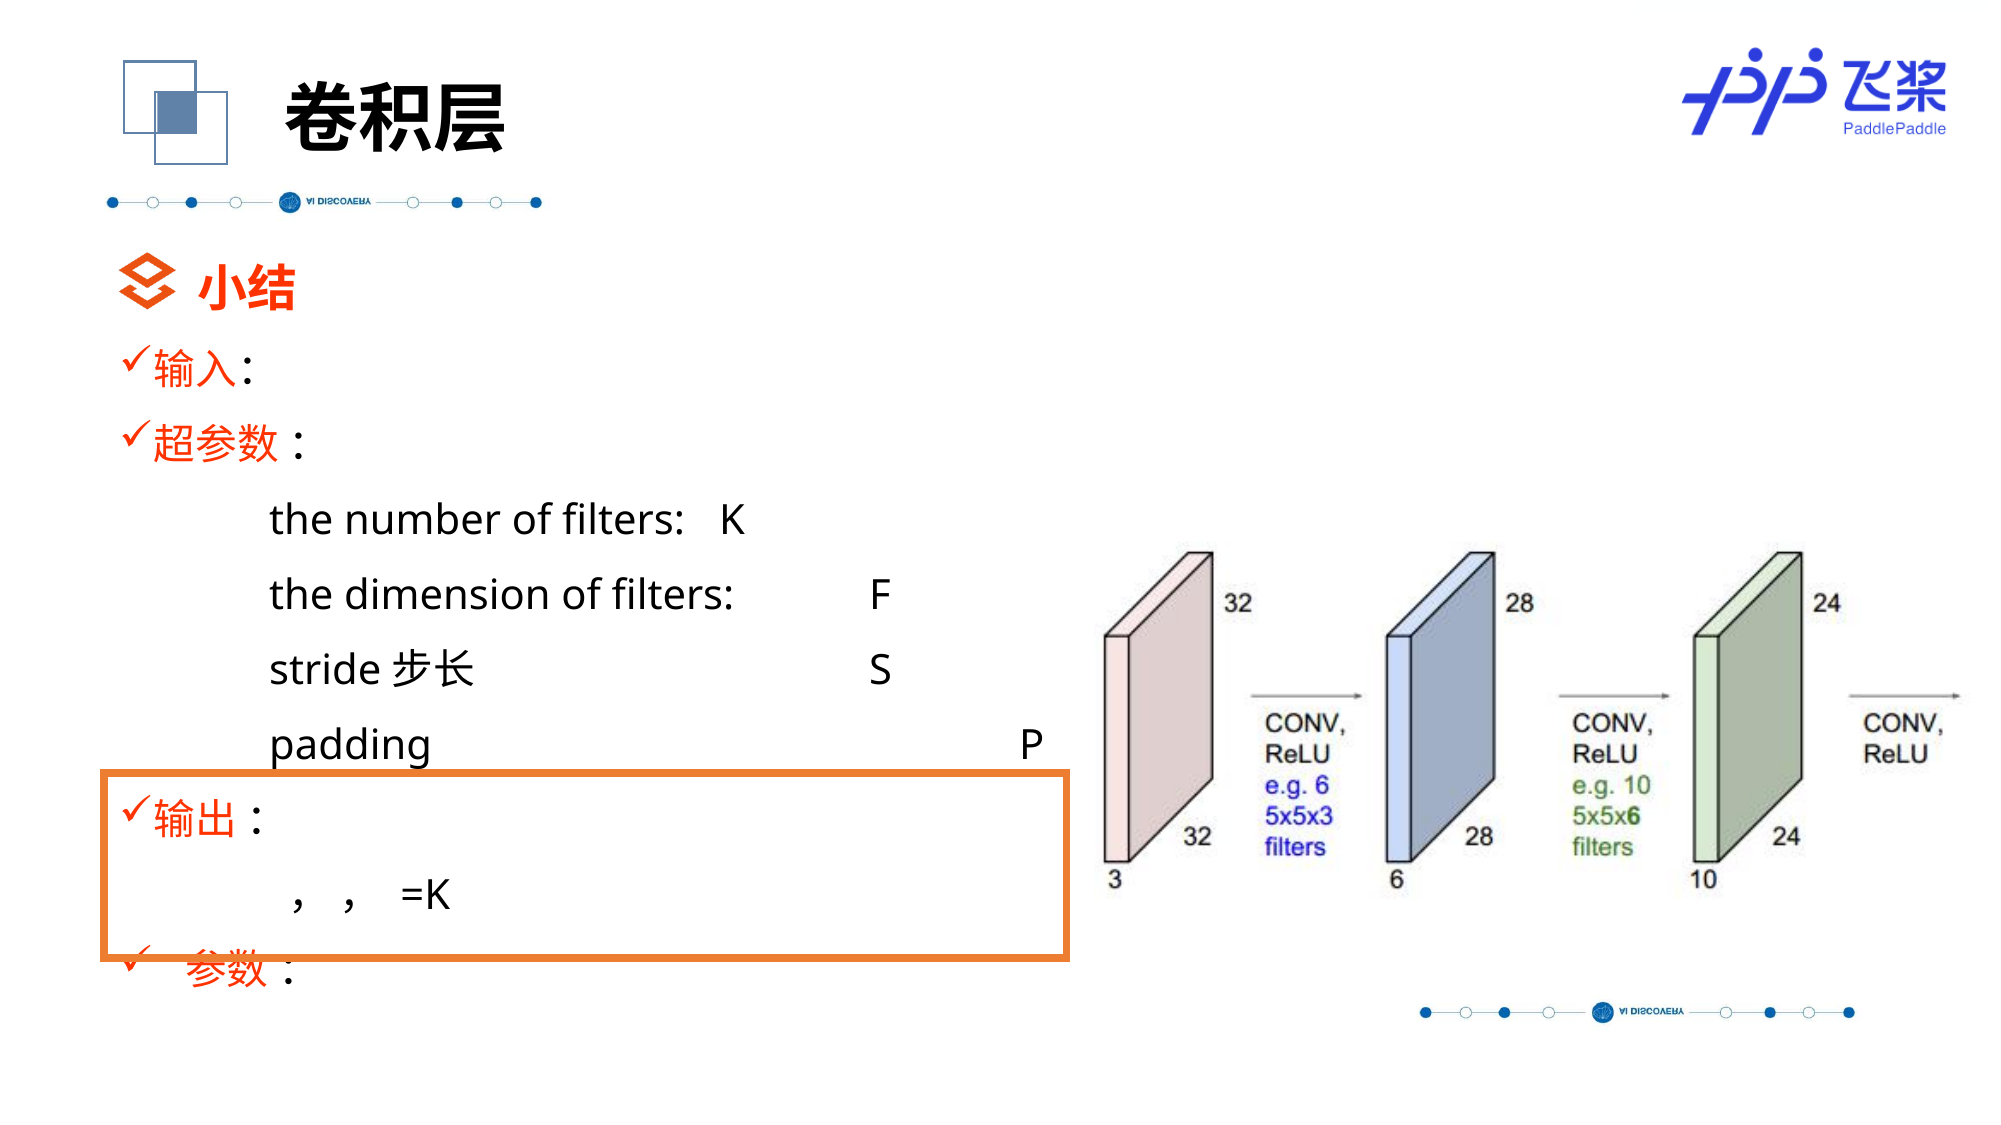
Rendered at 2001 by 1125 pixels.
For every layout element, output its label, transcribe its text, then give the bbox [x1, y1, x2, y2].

picture [95, 180, 550, 229]
picture [1408, 990, 1863, 1039]
text_box 卷积层 [269, 62, 648, 168]
picture [104, 238, 190, 323]
picture [1094, 517, 1986, 909]
picture [1635, 0, 1988, 173]
text_box 小结 [182, 233, 1420, 324]
text_box [103, 772, 1068, 959]
